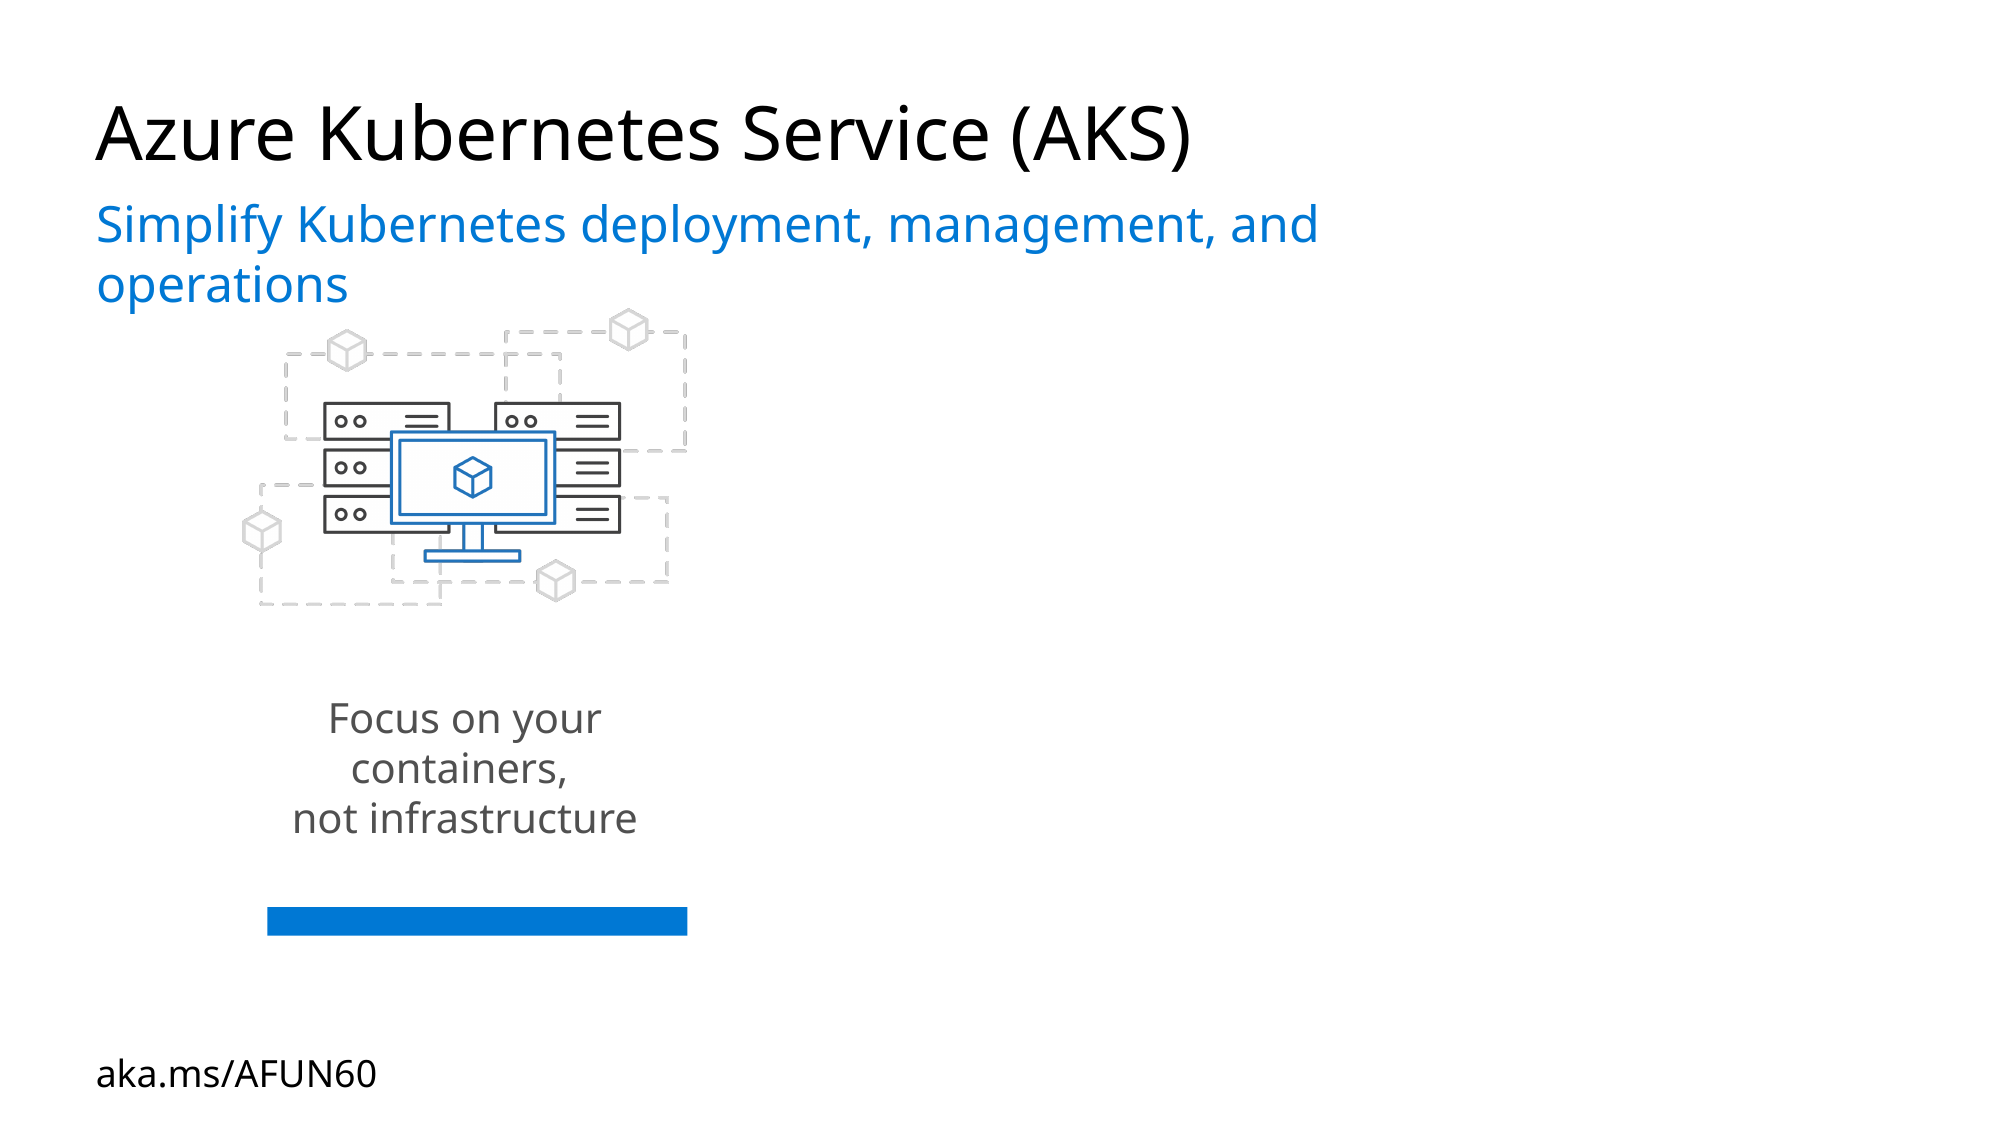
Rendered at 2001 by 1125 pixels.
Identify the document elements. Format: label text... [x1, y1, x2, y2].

text_box Focus on your containers, not infrastructure [223, 667, 707, 866]
title Azure Kubernetes Service (AKS) [95, 75, 1821, 177]
text_box Simplify Kubernetes deployment, management, and operations [72, 168, 1599, 338]
text_box [267, 906, 688, 936]
picture [242, 308, 687, 606]
